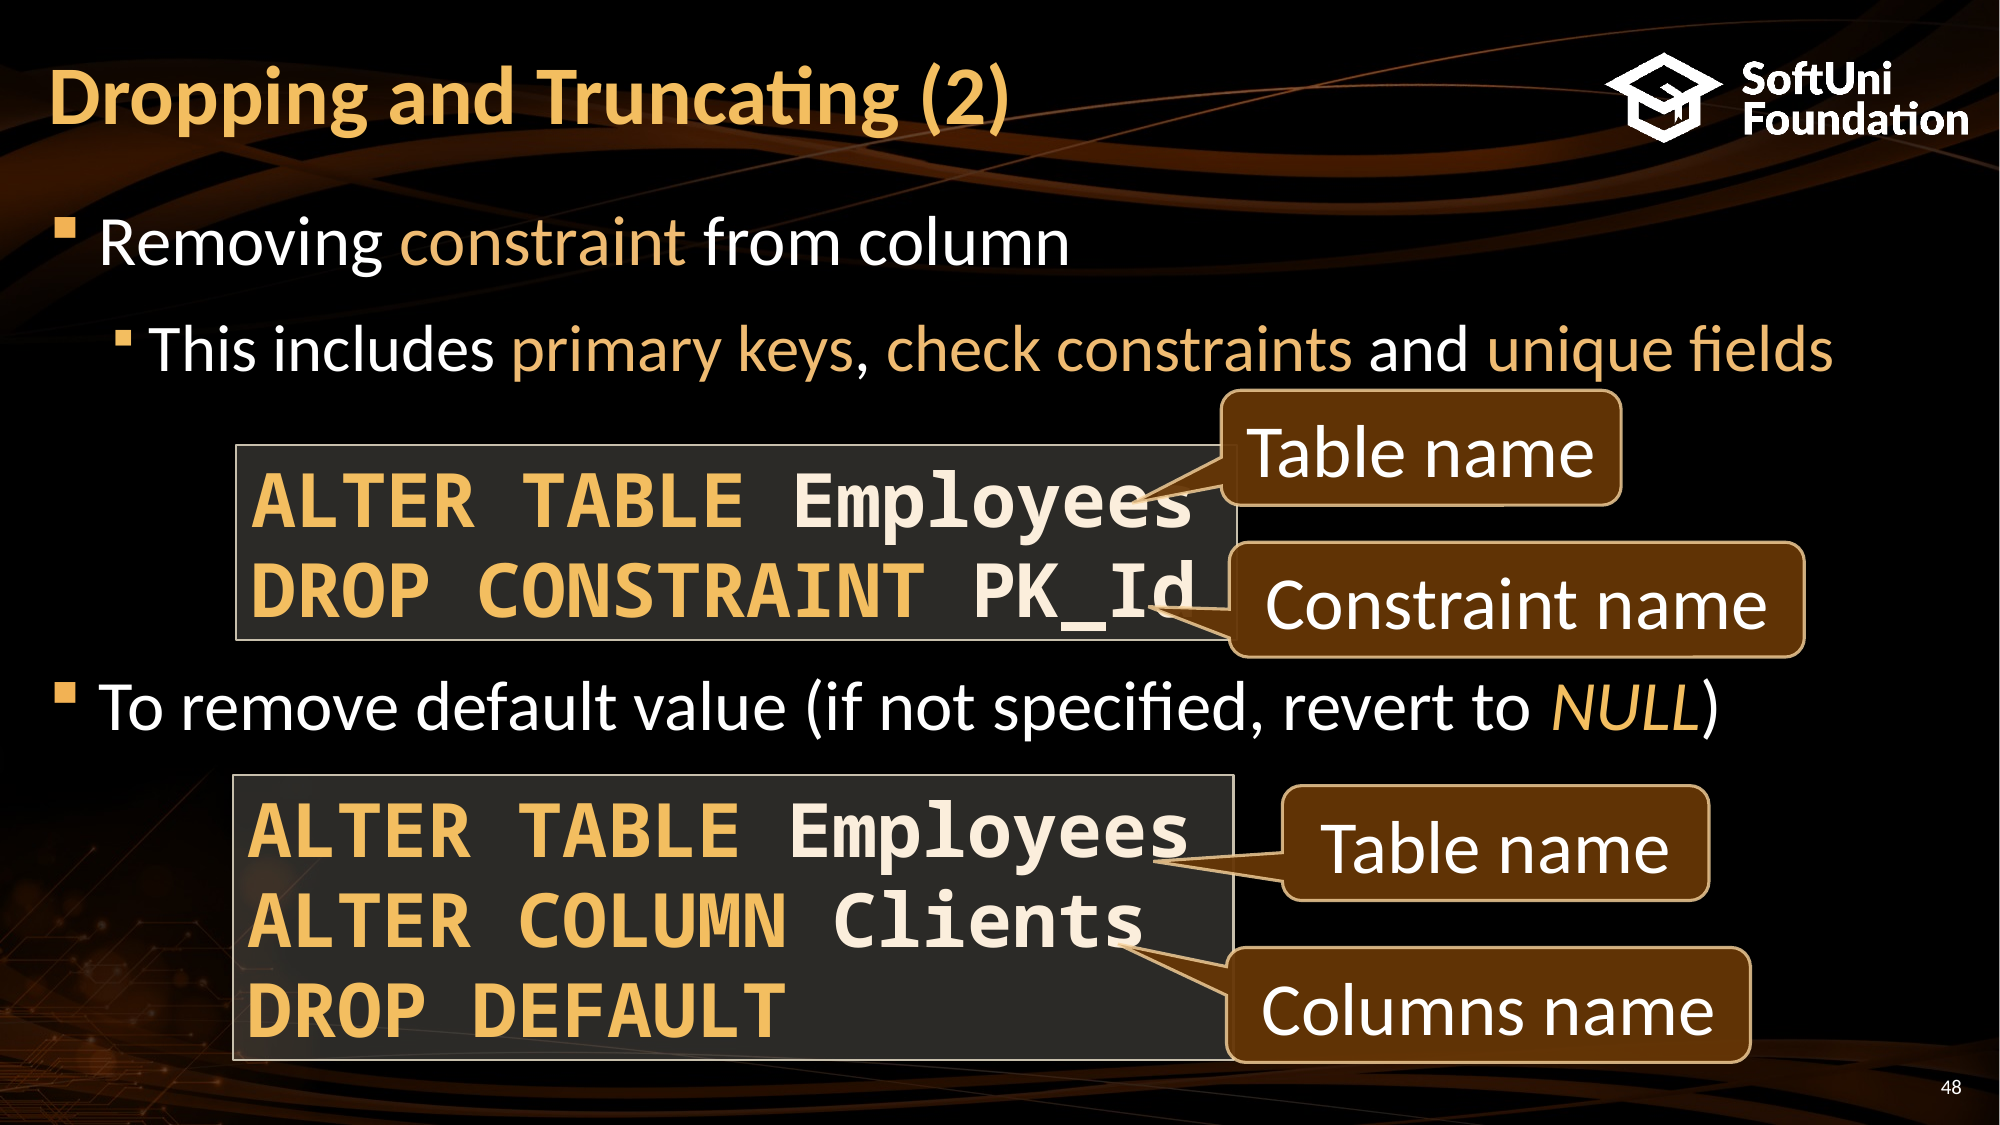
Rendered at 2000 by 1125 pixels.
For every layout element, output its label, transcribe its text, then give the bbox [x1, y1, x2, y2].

title Dropping and Truncating (2) [30, 6, 1602, 189]
text_box Constraint name [1147, 541, 1806, 659]
text_box Columns name [1117, 943, 1752, 1064]
text_box ALTER TABLE Employees ALTER COLUMN Clients DROP DEFAULT [233, 775, 1234, 1060]
text_box ALTER TABLE Employees DROP CONSTRAINT PK_Id [236, 445, 1237, 640]
text_box Table name [1131, 389, 1623, 507]
list Removing constraint from column This includes primary keys, check constraints and unique fields To remove default value (if not specified, revert to NULL) [31, 188, 1968, 1103]
text_box Table name [1153, 784, 1711, 902]
picture [0, 0, 2000, 1125]
